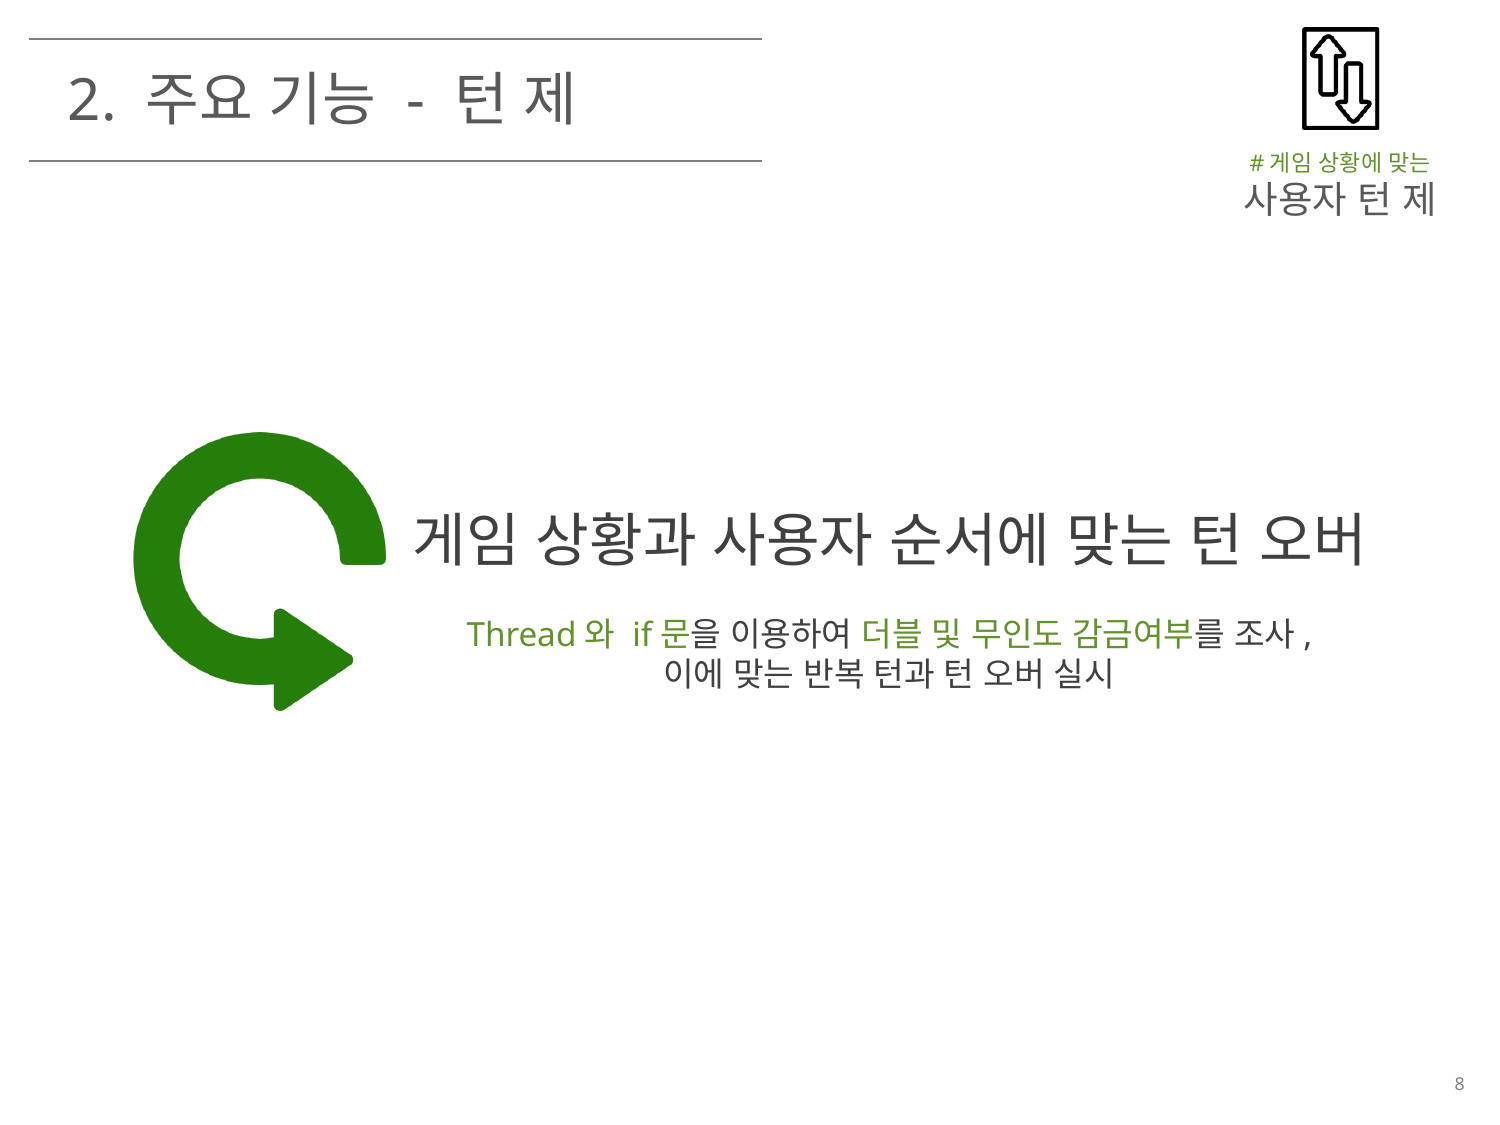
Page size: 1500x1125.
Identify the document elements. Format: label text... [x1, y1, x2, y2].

picture [119, 432, 399, 711]
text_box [1194, 26, 1487, 220]
text_box 게임 상황과 사용자 순서에 맞는 턴 오버 Thread와 if문을 이용하여 더블 및 무인도 감금여부를 조사, 이에 맞는 반복 턴과 턴 오버 실시 [403, 495, 1480, 701]
text_box 2. 주요 기능 - 턴 제 [53, 54, 727, 140]
